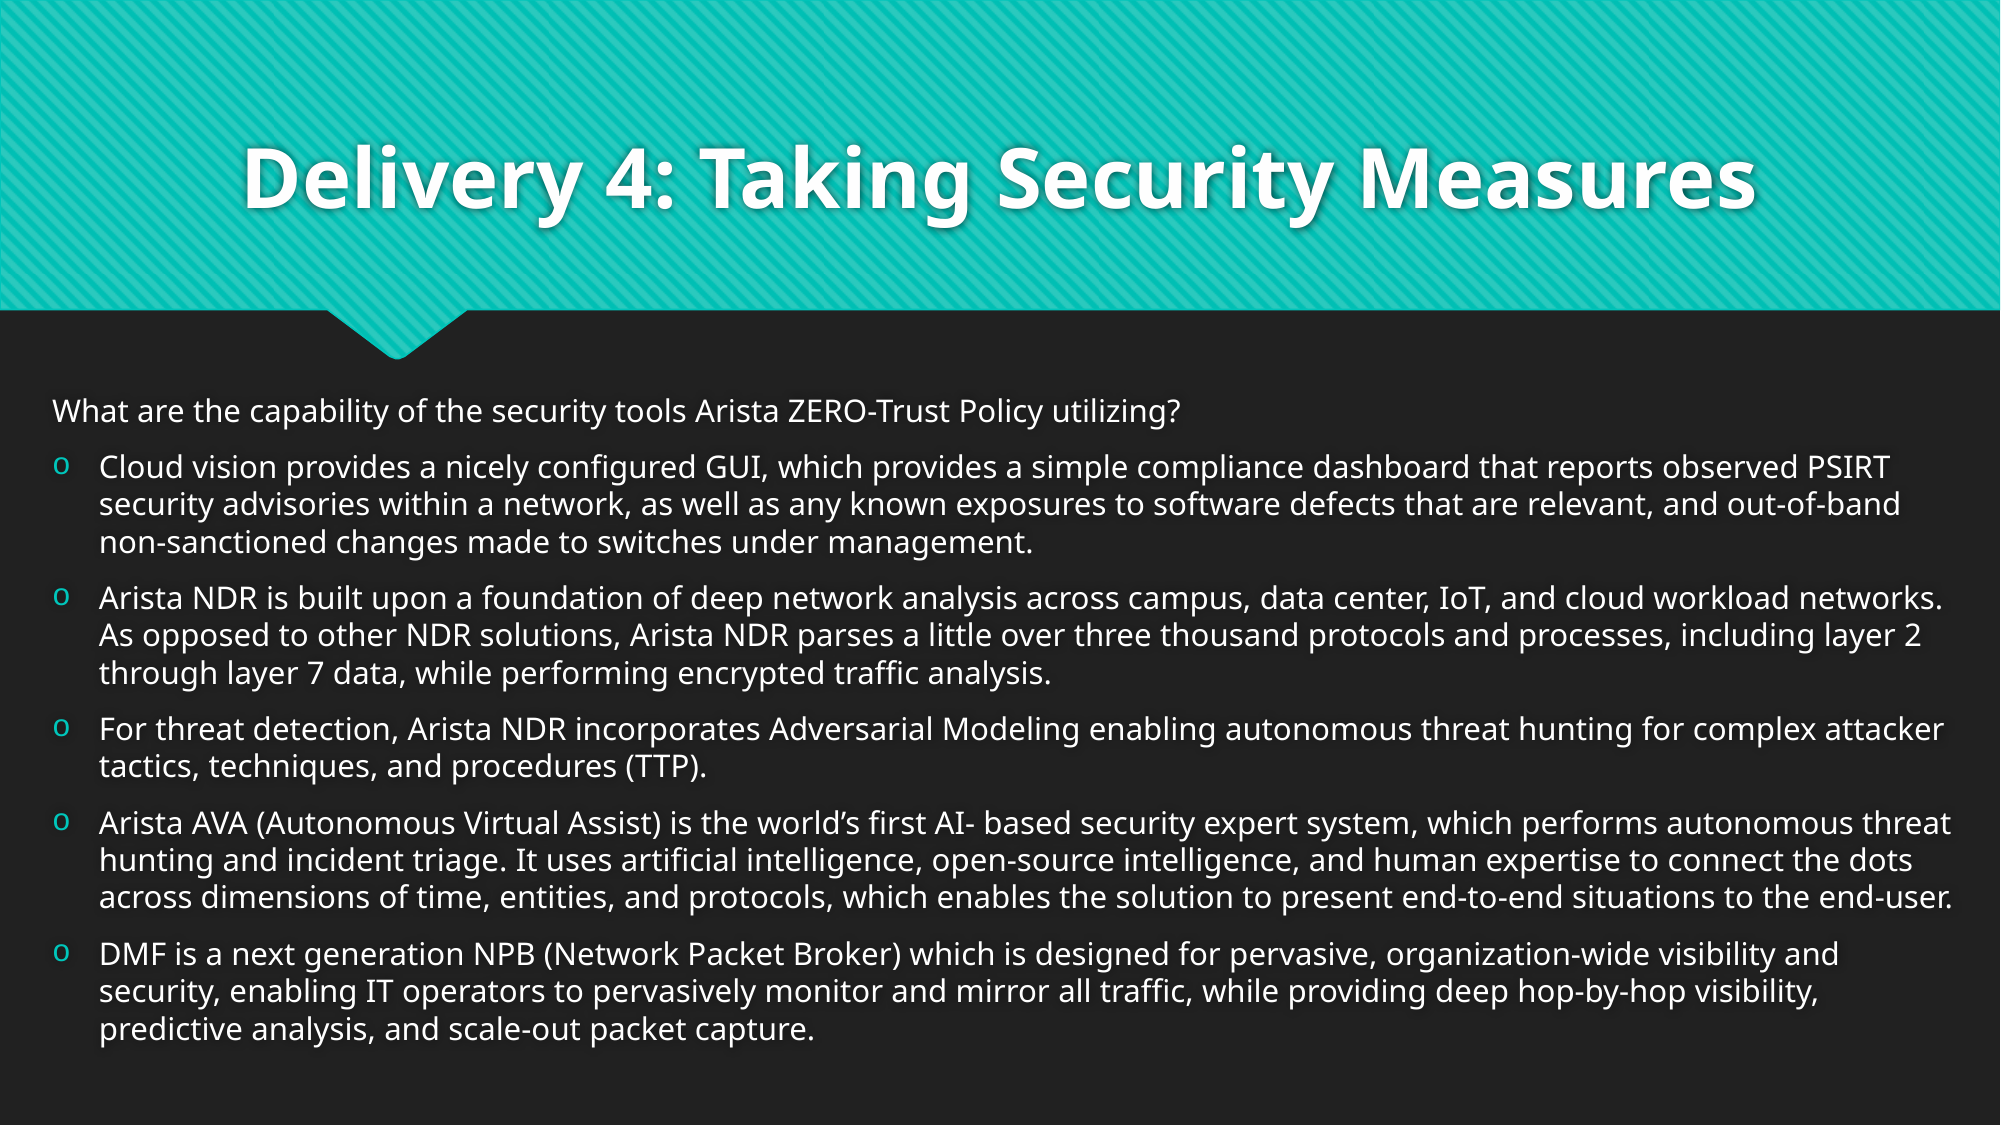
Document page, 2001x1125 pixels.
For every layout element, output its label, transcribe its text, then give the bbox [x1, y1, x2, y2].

list What are the capability of the security tools Arista ZERO-Trust Policy utilizing? Cloud vision provides a nicely configured GUI, which provides a simple compliance dashboard that reports observed PSIRT security advisories within a network, as well as any known exposures to software defects that are relevant, and out-of-band non-sanctioned changes made to switches under management. Arista NDR is built upon a foundation of deep network analysis across campus, data center, IoT, and cloud workload networks. As opposed to other NDR solutions, Arista NDR parses a little over three thousand protocols and processes, including layer 2 through layer 7 data, while performing encrypted traffic analysis. For threat detection, Arista NDR incorporates Adversarial Modeling enabling autonomous threat hunting for complex attacker tactics, techniques, and procedures (TTP). Arista AVA (Autonomous Virtual Assist) is the world’s first AI- based security expert system, which performs autonomous threat hunting and incident triage. It uses artificial intelligence, open-source intelligence, and human expertise to connect the dots across dimensions of time, entities, and protocols, which enables the solution to present end-to-end situations to the end-user. DMF is a next generation NPB (Network Packet Broker) which is designed for pervasive, organization-wide visibility and security, enabling IT operators to pervasively monitor and mirror all traffic, while providing deep hop-by-hop visibility, predictive analysis, and scale-out packet capture. [37, 339, 1988, 1099]
title Delivery 4: Taking Security Measures [132, 73, 1868, 233]
